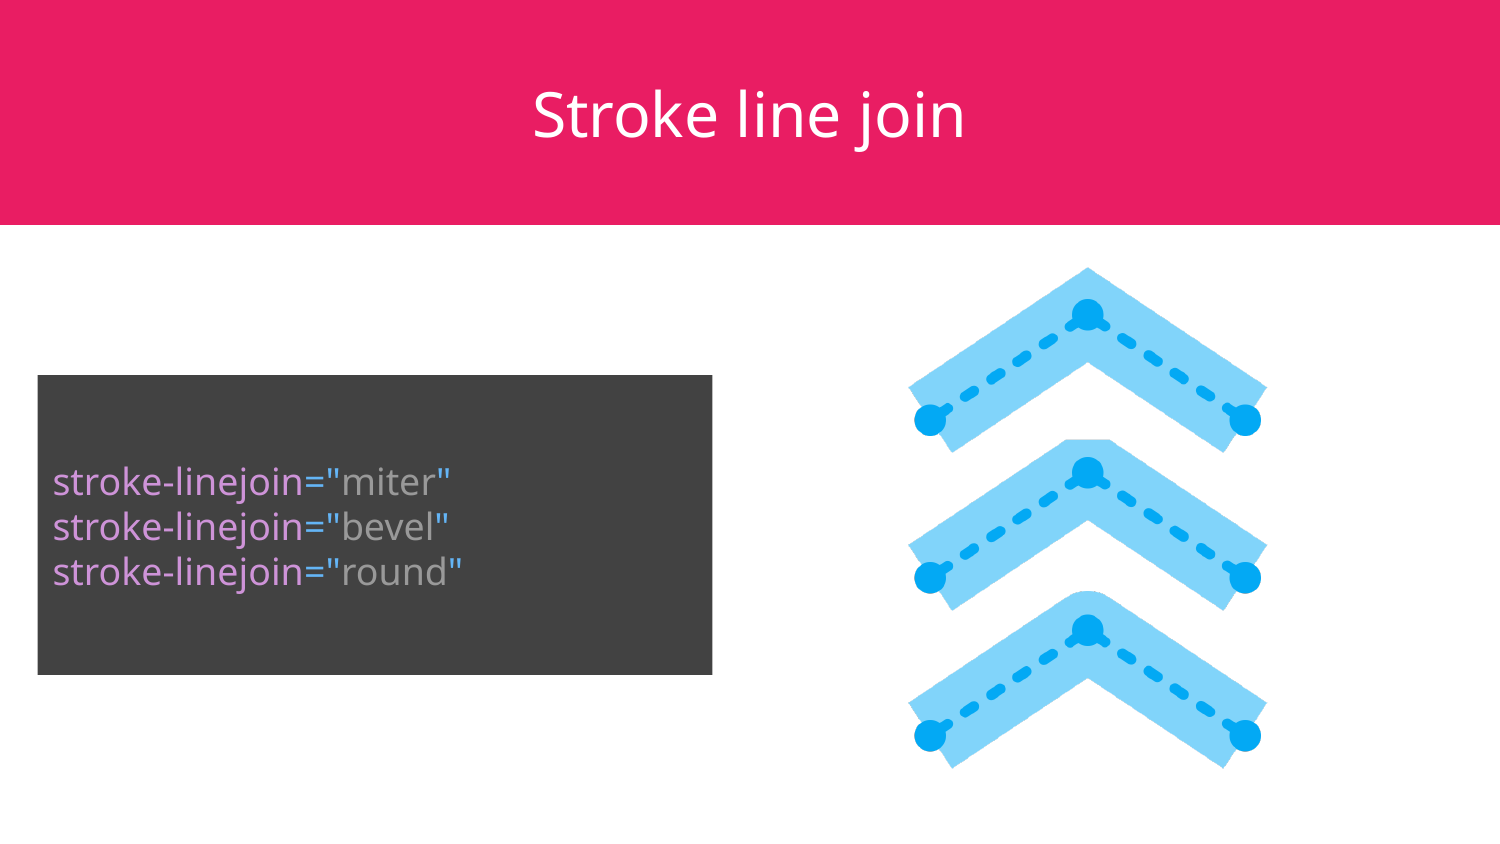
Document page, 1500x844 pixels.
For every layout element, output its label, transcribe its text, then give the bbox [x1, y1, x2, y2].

picture [824, 262, 1351, 788]
title Stroke line join [37, 37, 1463, 188]
list stroke-linejoin="miter" stroke-linejoin="bevel" stroke-linejoin="round" [37, 375, 713, 675]
